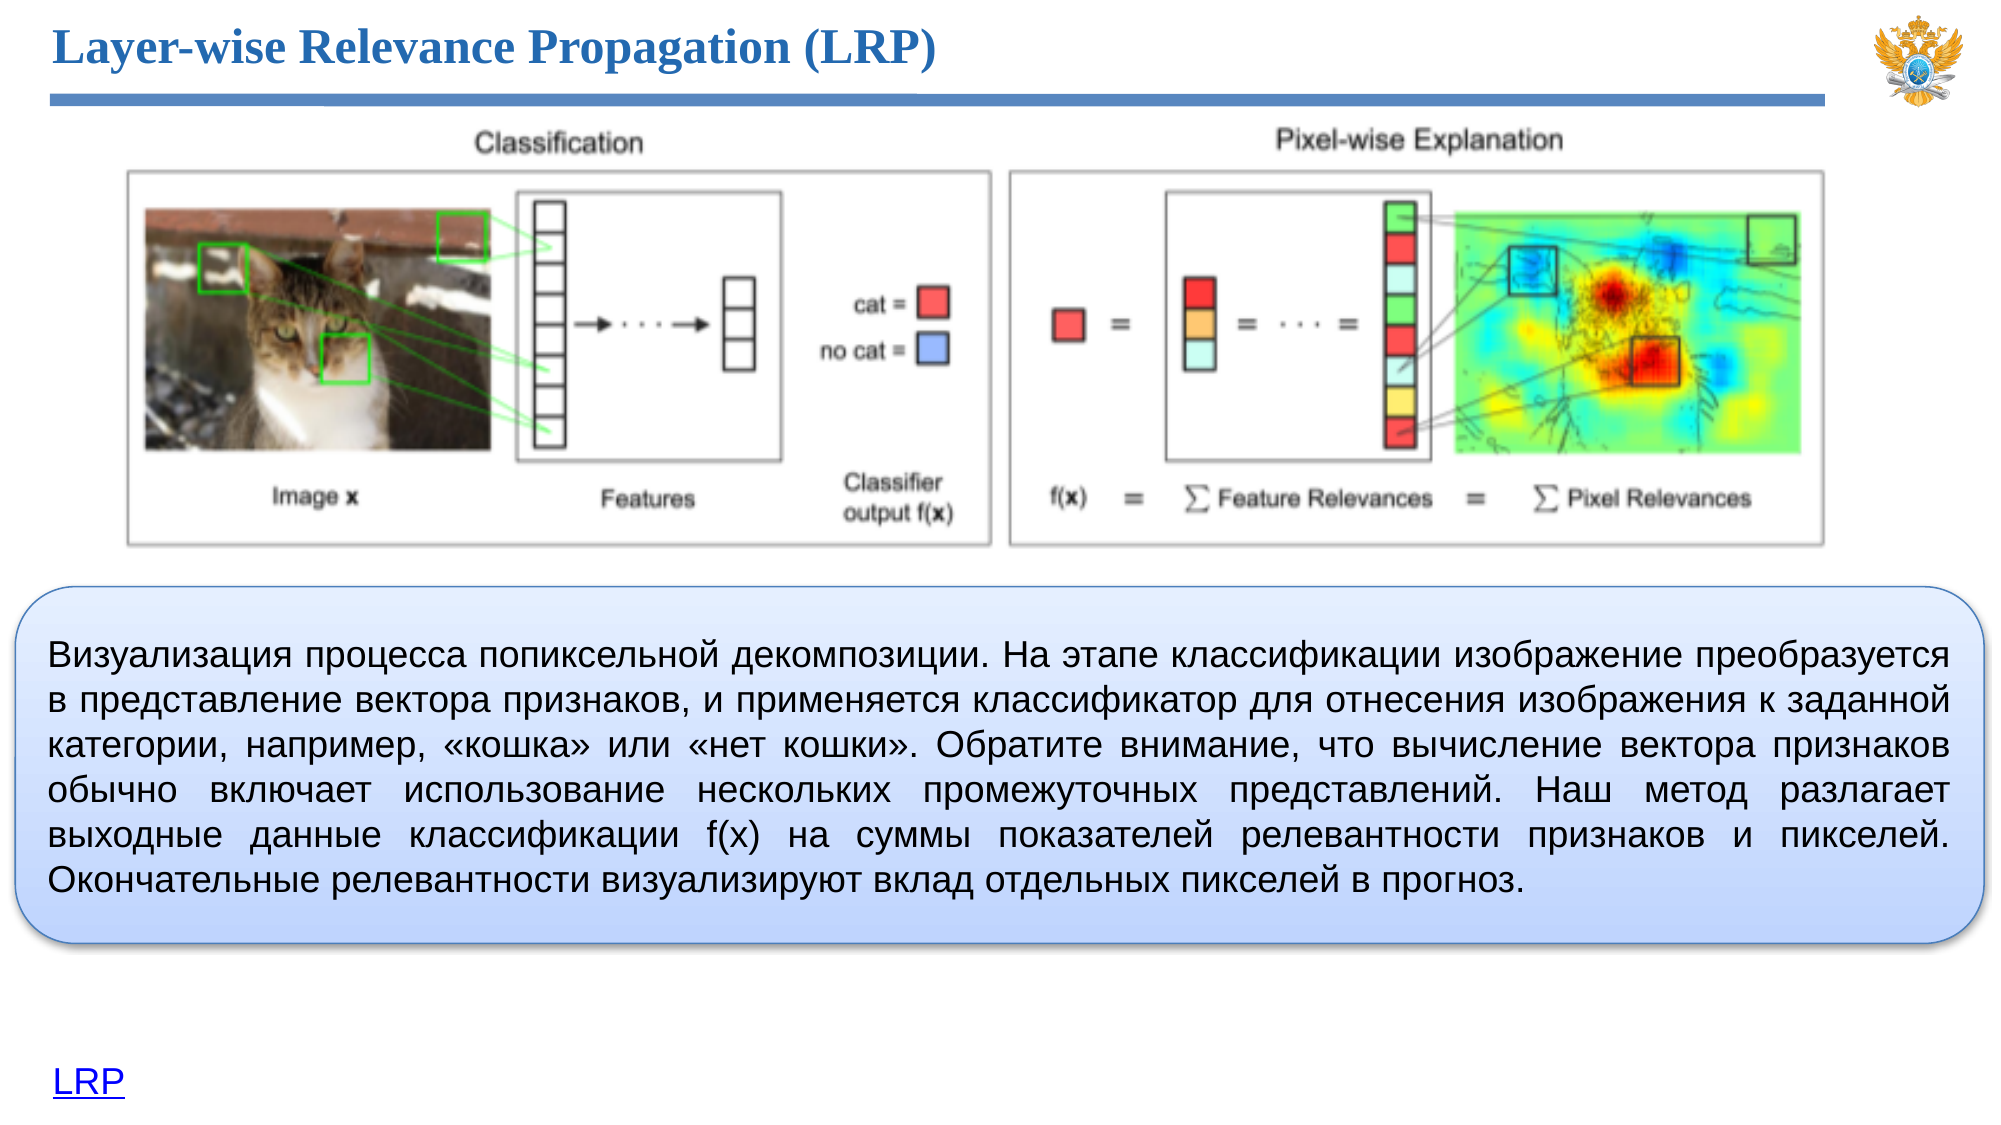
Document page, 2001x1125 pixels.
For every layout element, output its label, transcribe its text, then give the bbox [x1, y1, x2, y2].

title Layer-wise Relevance Propagation (LRP) [49, 13, 1868, 84]
text_box LRP [37, 1049, 141, 1110]
text_box Визуализация процесса попиксельной декомпозиции. На этапе классификации изображение преобразуется в представление вектора признаков, и применяется классификатор для отнесения изображения к заданной категории, например, «кошка» или «нет кошки». Обратите внимание, что вычисление вектора признаков обычно включает использование нескольких промежуточных представлений. Наш метод разлагает выходные данные классификации f(x) на суммы показателей релевантности признаков и пикселей. Окончательные релевантности визуализируют вклад отдельных пикселей в прогноз. [14, 585, 1985, 945]
picture [118, 115, 1836, 555]
picture [1869, 13, 1966, 109]
